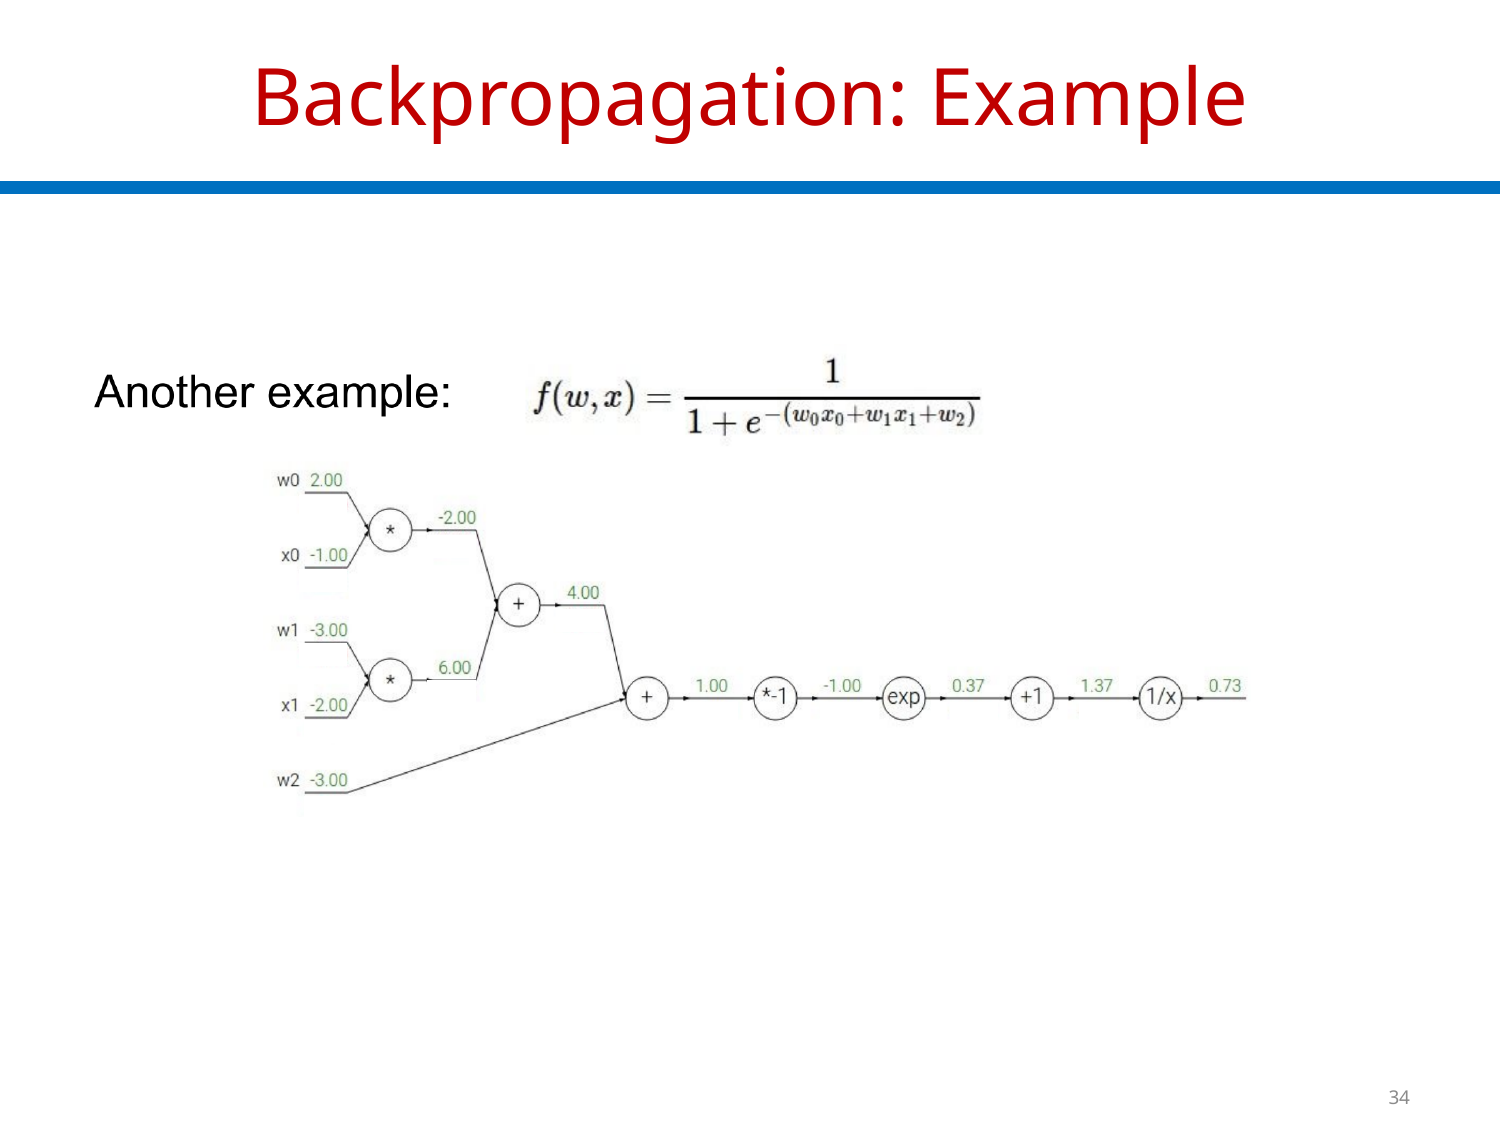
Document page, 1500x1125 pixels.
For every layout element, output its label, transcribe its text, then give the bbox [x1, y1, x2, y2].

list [74, 344, 1426, 998]
title Backpropagation: Example [0, 0, 1500, 188]
slide_number 34 [1074, 1085, 1425, 1112]
